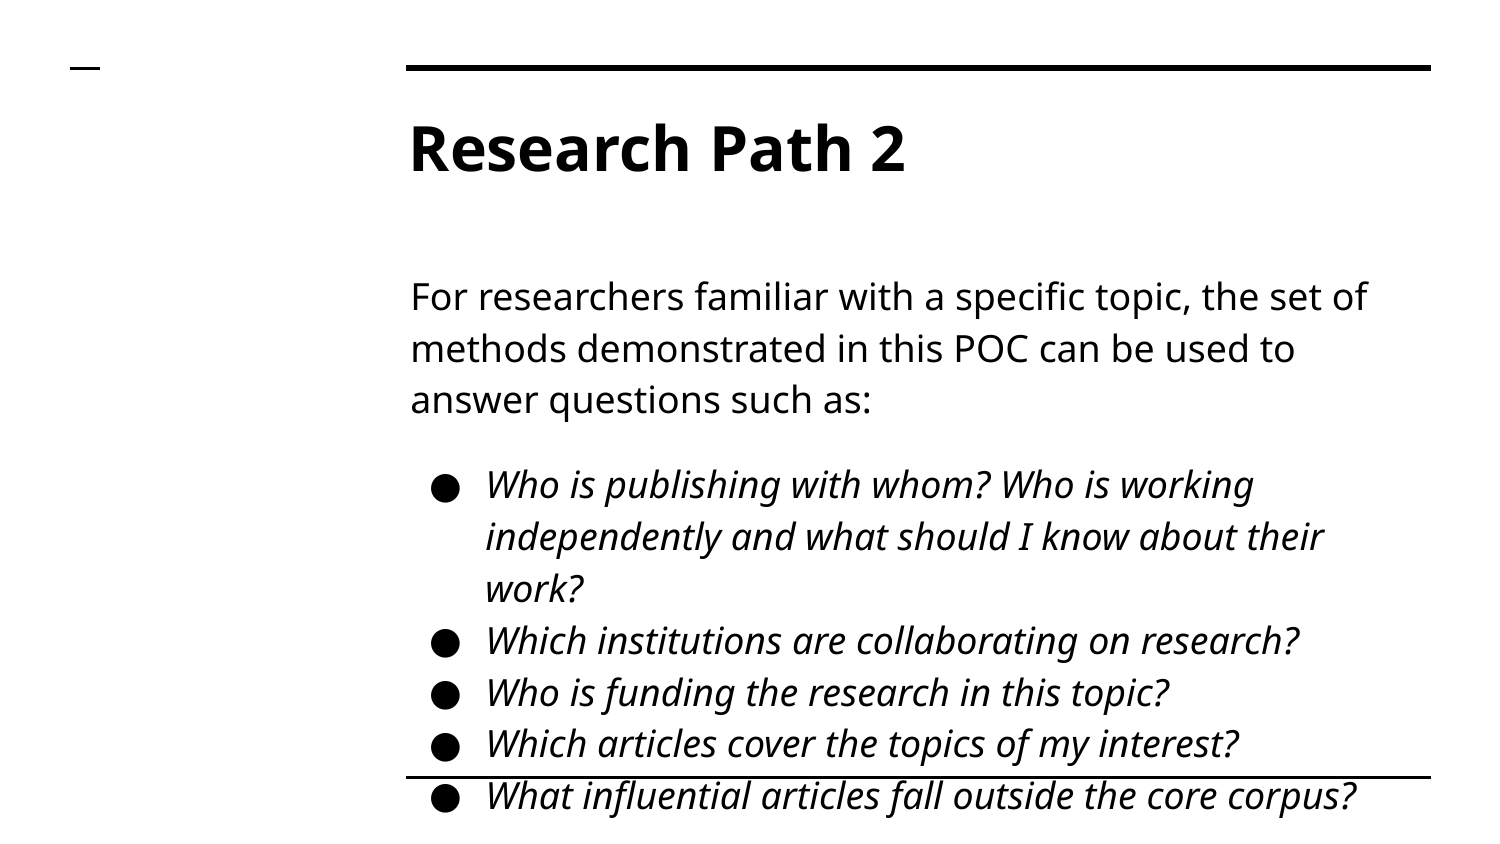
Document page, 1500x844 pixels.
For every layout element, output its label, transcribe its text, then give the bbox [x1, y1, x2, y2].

list For researchers familiar with a specific topic, the set of methods demonstrated in this POC can be used to answer questions such as: Who is publishing with whom? Who is working independently and what should I know about their work? Which institutions are collaborating on research? Who is funding the research in this topic? Which articles cover the topics of my interest? What influential articles fall outside the core corpus? [395, 251, 1433, 755]
title Research Path 2 [393, 94, 1431, 199]
